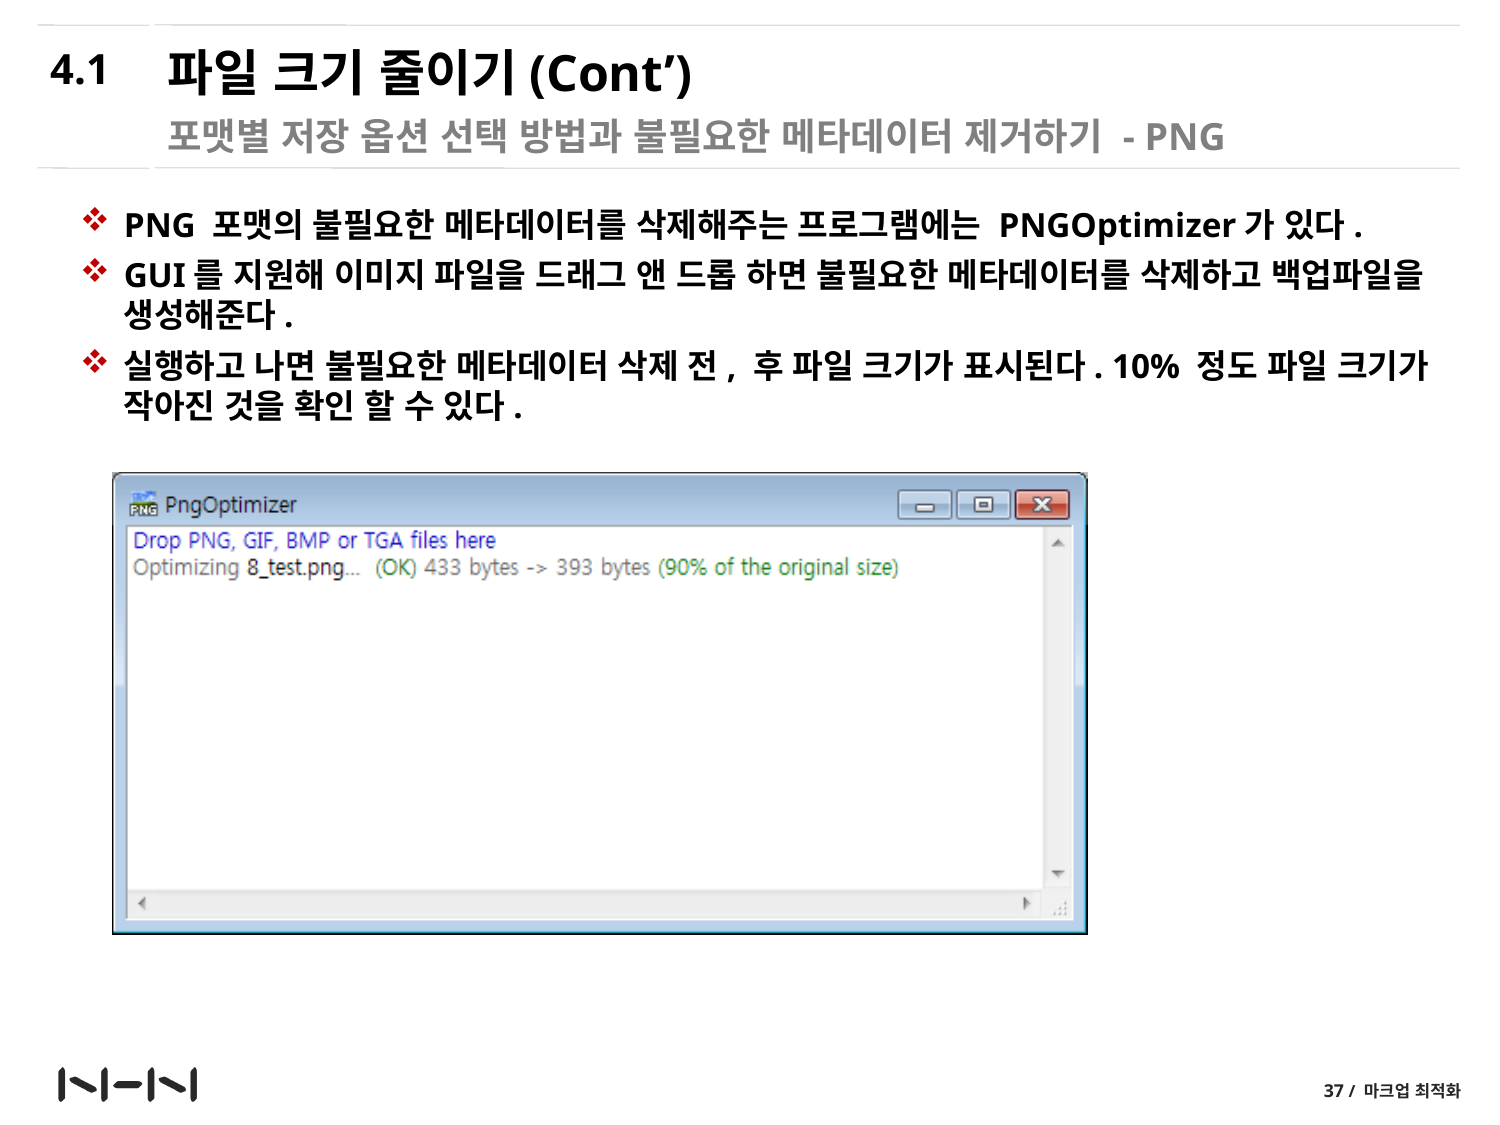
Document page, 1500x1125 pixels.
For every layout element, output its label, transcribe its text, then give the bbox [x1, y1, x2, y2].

list 포맷별 저장 옵션 선택 방법과 불필요한 메타데이터 제거하기 - PNG [152, 105, 1436, 164]
picture [111, 472, 1088, 935]
title 파일 크기 줄이기(Cont’) [152, 35, 1425, 105]
table_header 주석, 들여쓰기, 빈줄 제거 전 [58, 1067, 197, 1102]
list PNG 포맷의 불필요한 메타데이터를 삭제해주는 프로그램에는 PNGOptimizer가 있다. GUI를 지원해 이미지 파일을 드래그 앤 드롭 하면 불필요한 메타데이터를 삭제하고 백업파일을 생성해준다. 실행하고 나면 불필요한 메타데이터 삭제 전, 후 파일 크기가 표시된다. 10% 정도 파일 크기가 작아진 것을 확인 할 수 있다. [64, 196, 1454, 1035]
list 4.1 [35, 35, 141, 106]
